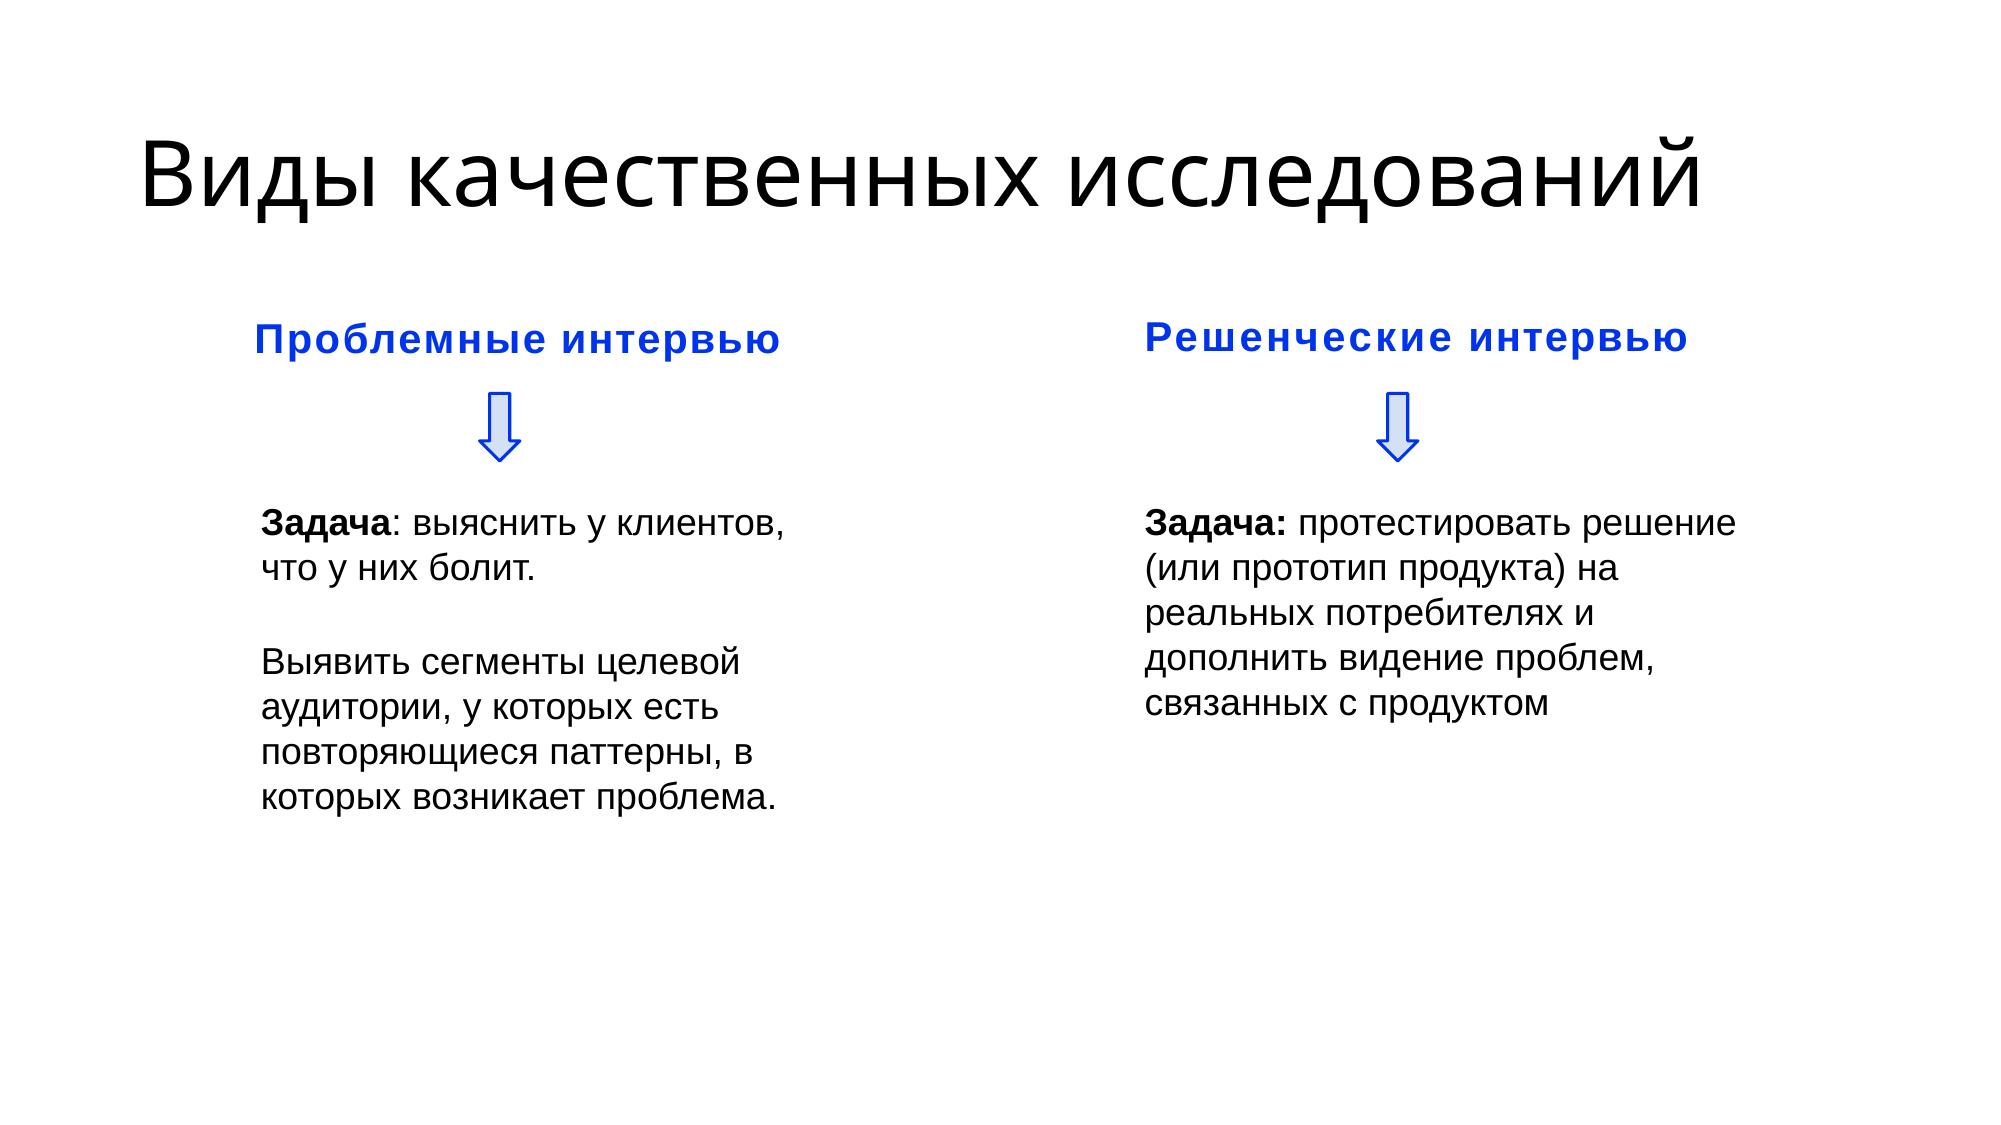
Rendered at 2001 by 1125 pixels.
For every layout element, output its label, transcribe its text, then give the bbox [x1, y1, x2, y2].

text_box Решенческие интервью [1142, 308, 1697, 361]
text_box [1376, 391, 1420, 463]
text_box Задача: выяснить у клиентов, что у них болит. Выявить сегменты целевой аудитории, у которых есть повторяющиеся паттерны, в которых возникает проблема. [258, 496, 835, 818]
title Виды качественных исследований [137, 73, 1863, 264]
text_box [477, 391, 522, 463]
text_box Задача: протестировать решение (или прототип продукта) на реальных потребителях и дополнить видение проблем, связанных с продуктом [1142, 496, 1739, 724]
text_box Проблемные интервью [252, 309, 791, 362]
